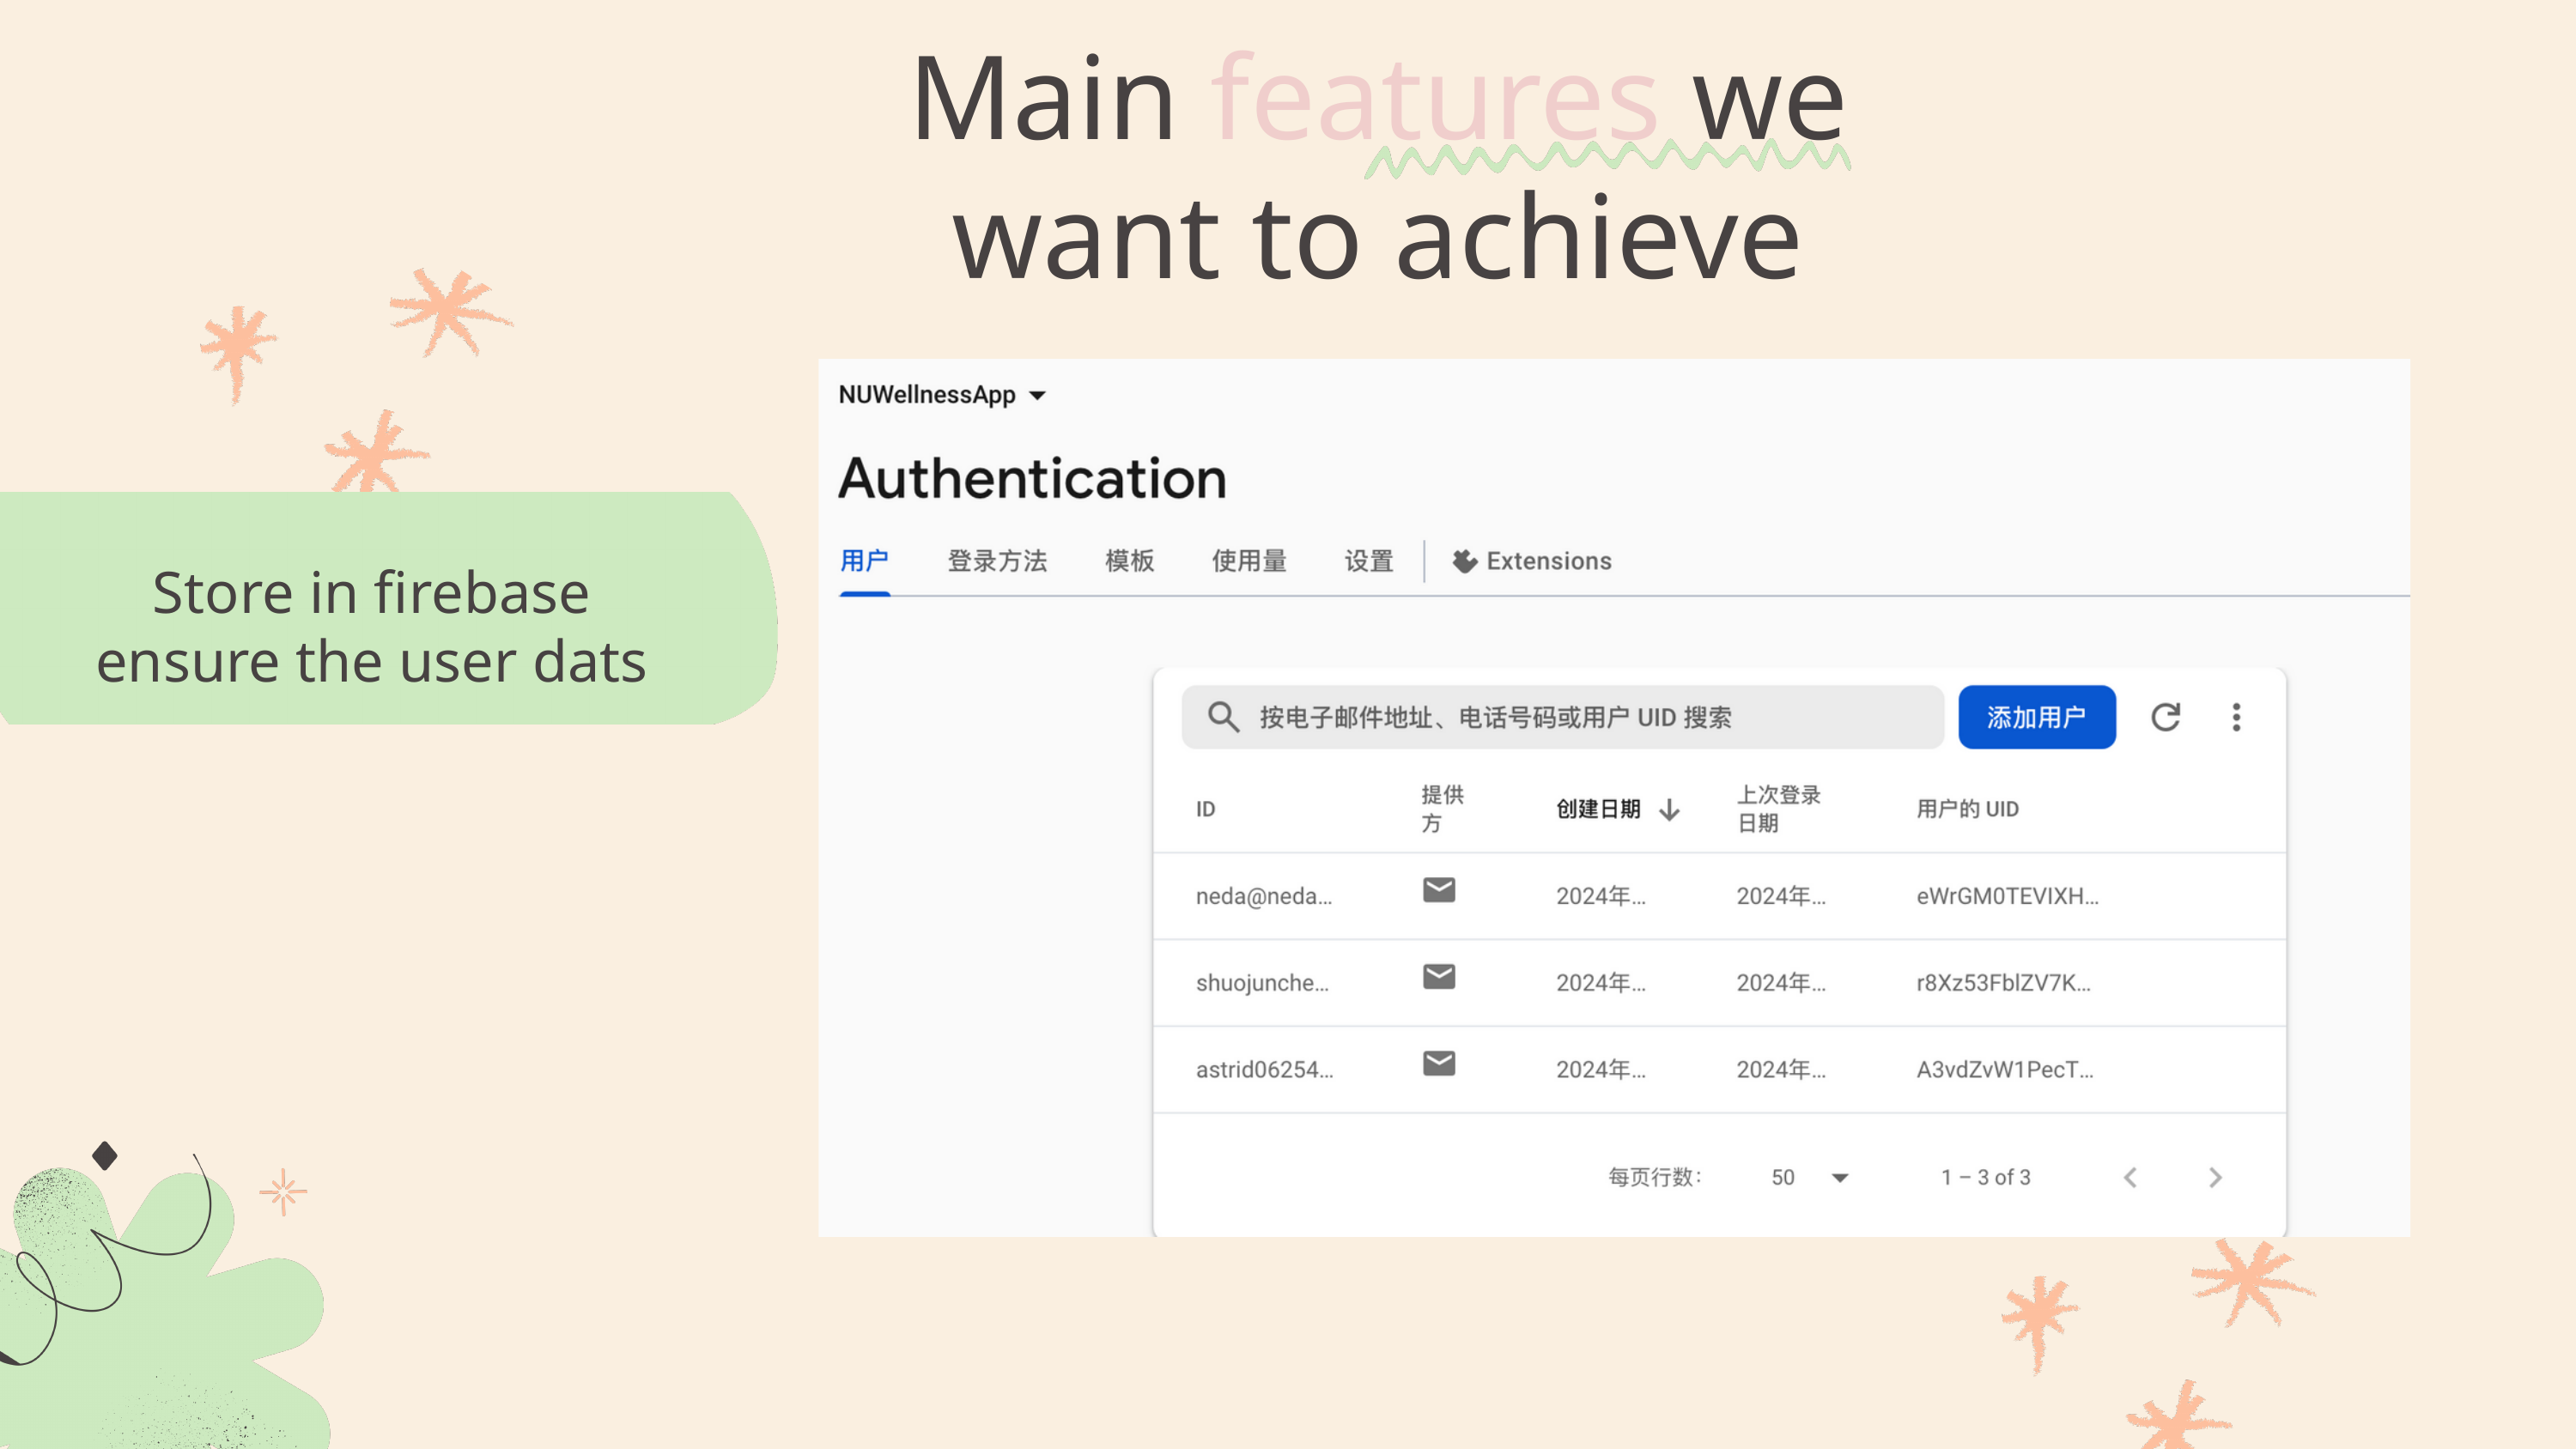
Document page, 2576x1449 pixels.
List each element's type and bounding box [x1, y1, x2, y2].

text_box [1968, 1237, 2361, 1449]
text_box [0, 492, 780, 724]
text_box [0, 1141, 337, 1449]
text_box [167, 171, 559, 491]
text_box [818, 359, 2411, 1237]
text_box [818, 39, 1938, 317]
